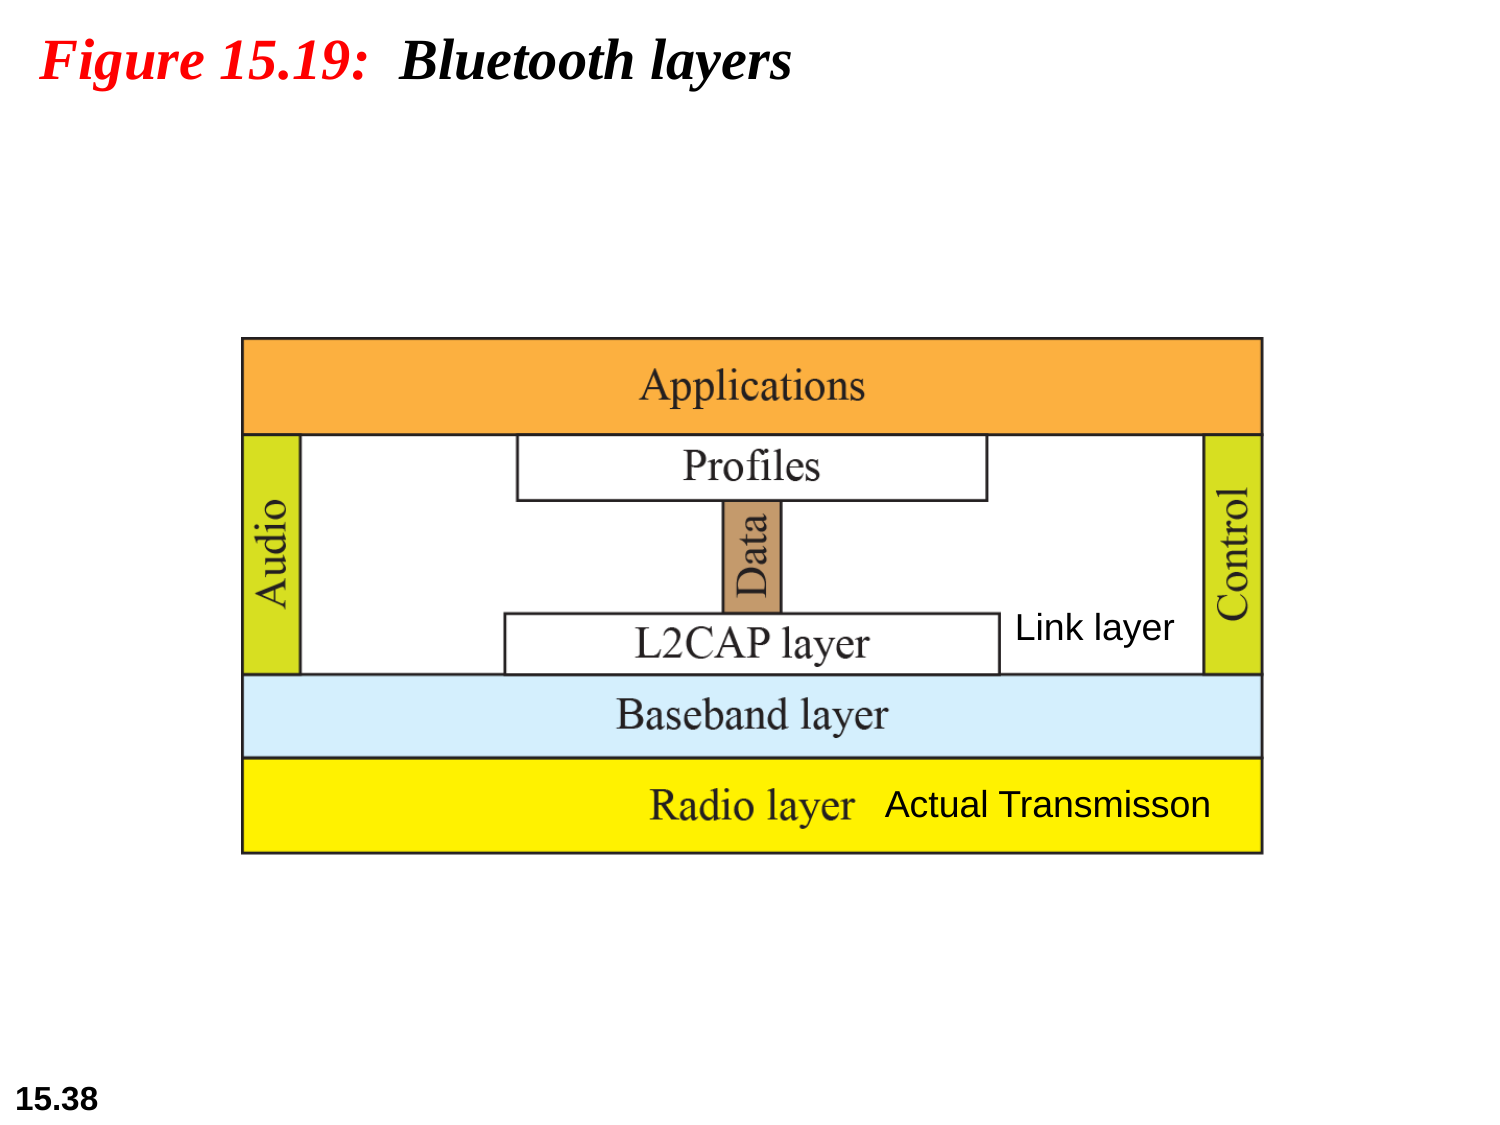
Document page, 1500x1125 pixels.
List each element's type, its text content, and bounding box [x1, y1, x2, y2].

text_box Figure 15.19: Bluetooth layers [24, 13, 1363, 99]
picture [241, 337, 1264, 855]
text_box 15.38 [0, 1049, 313, 1125]
